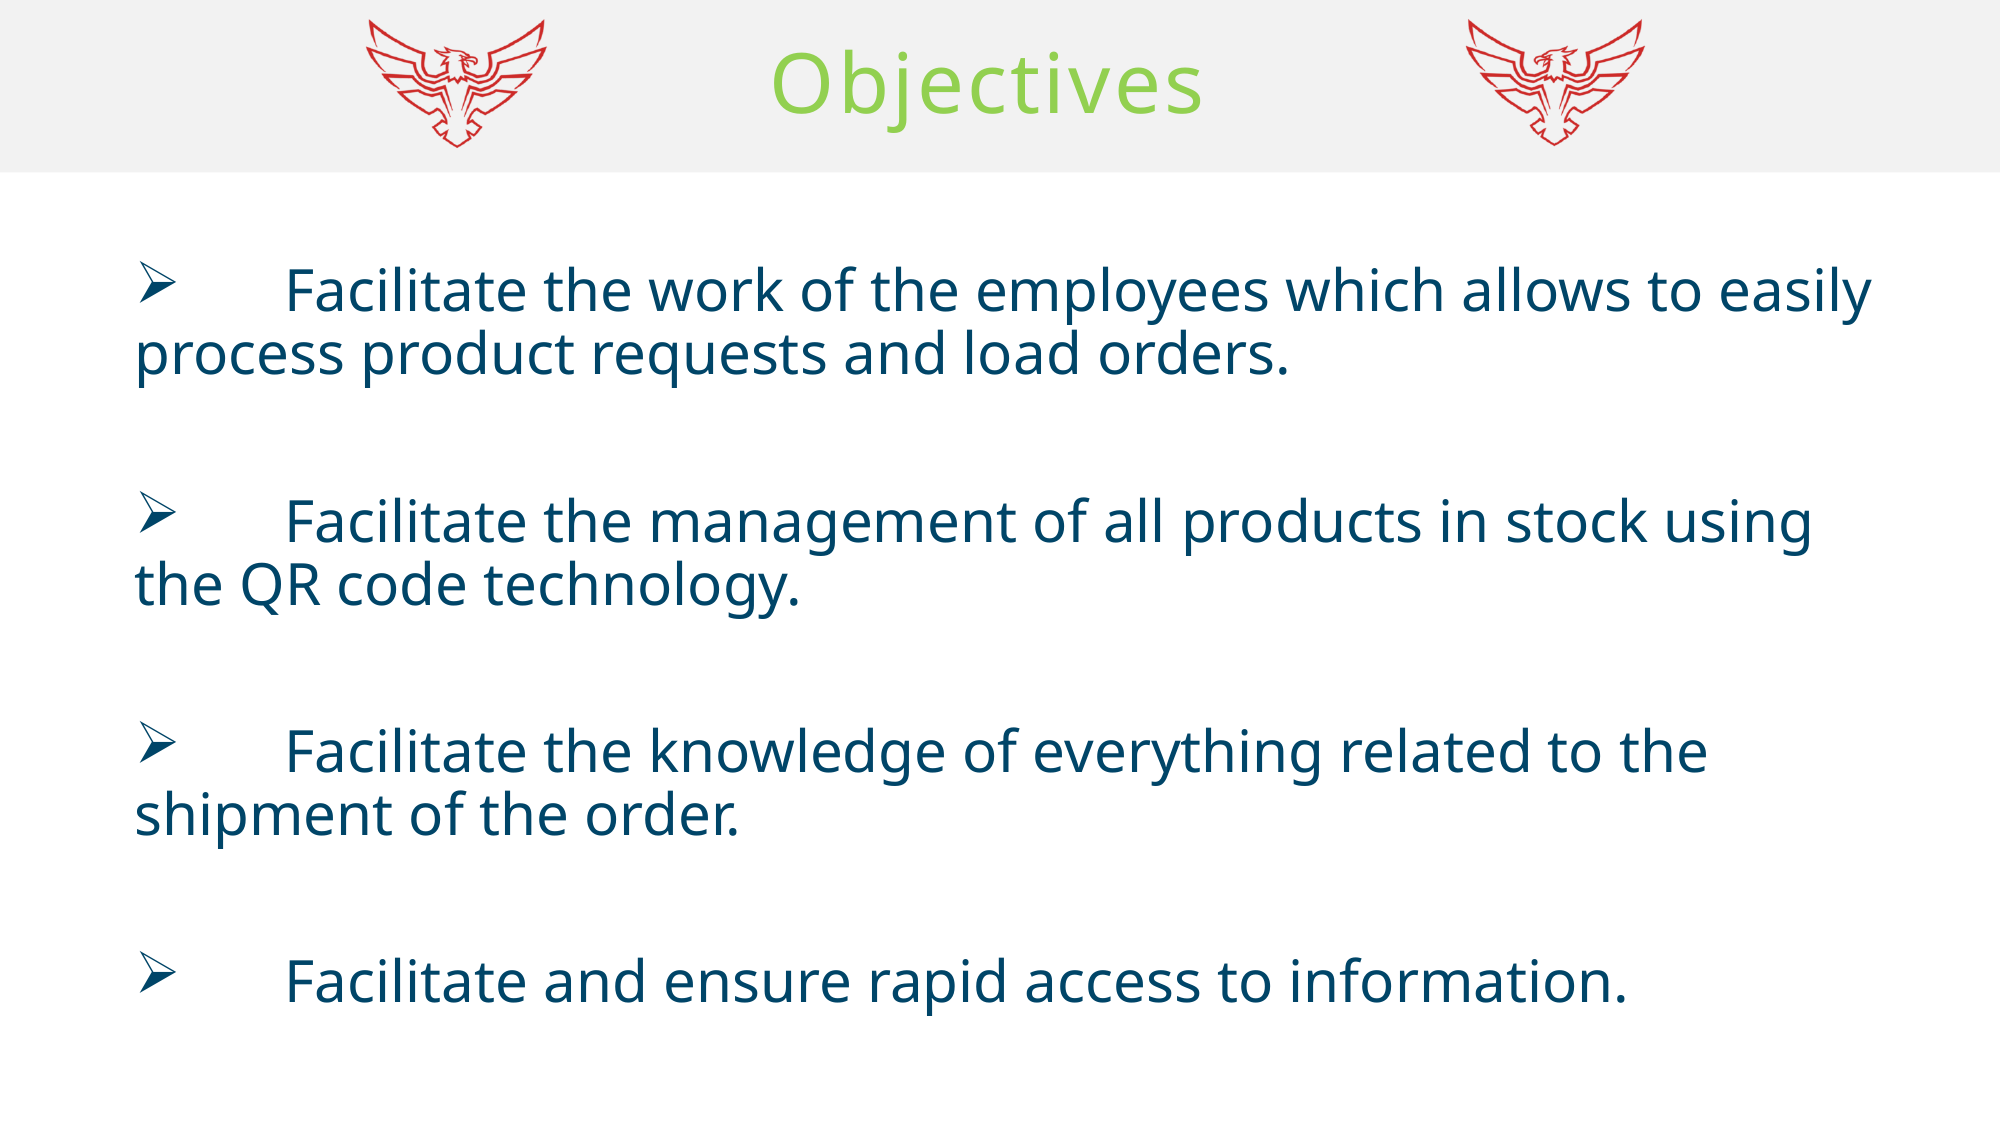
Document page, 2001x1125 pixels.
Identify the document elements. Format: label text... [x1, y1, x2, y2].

picture [1460, 0, 1650, 162]
title Objectives [0, 0, 2000, 173]
picture [360, 0, 552, 164]
text_box Facilitate the work of the employees which allows to easily process product requests and load orders. Facilitate the management of all products in stock using the QR code technology. Facilitate the knowledge of everything related to the shipment of the order. Facilitate and ensure rapid access to information. [119, 254, 1933, 1035]
